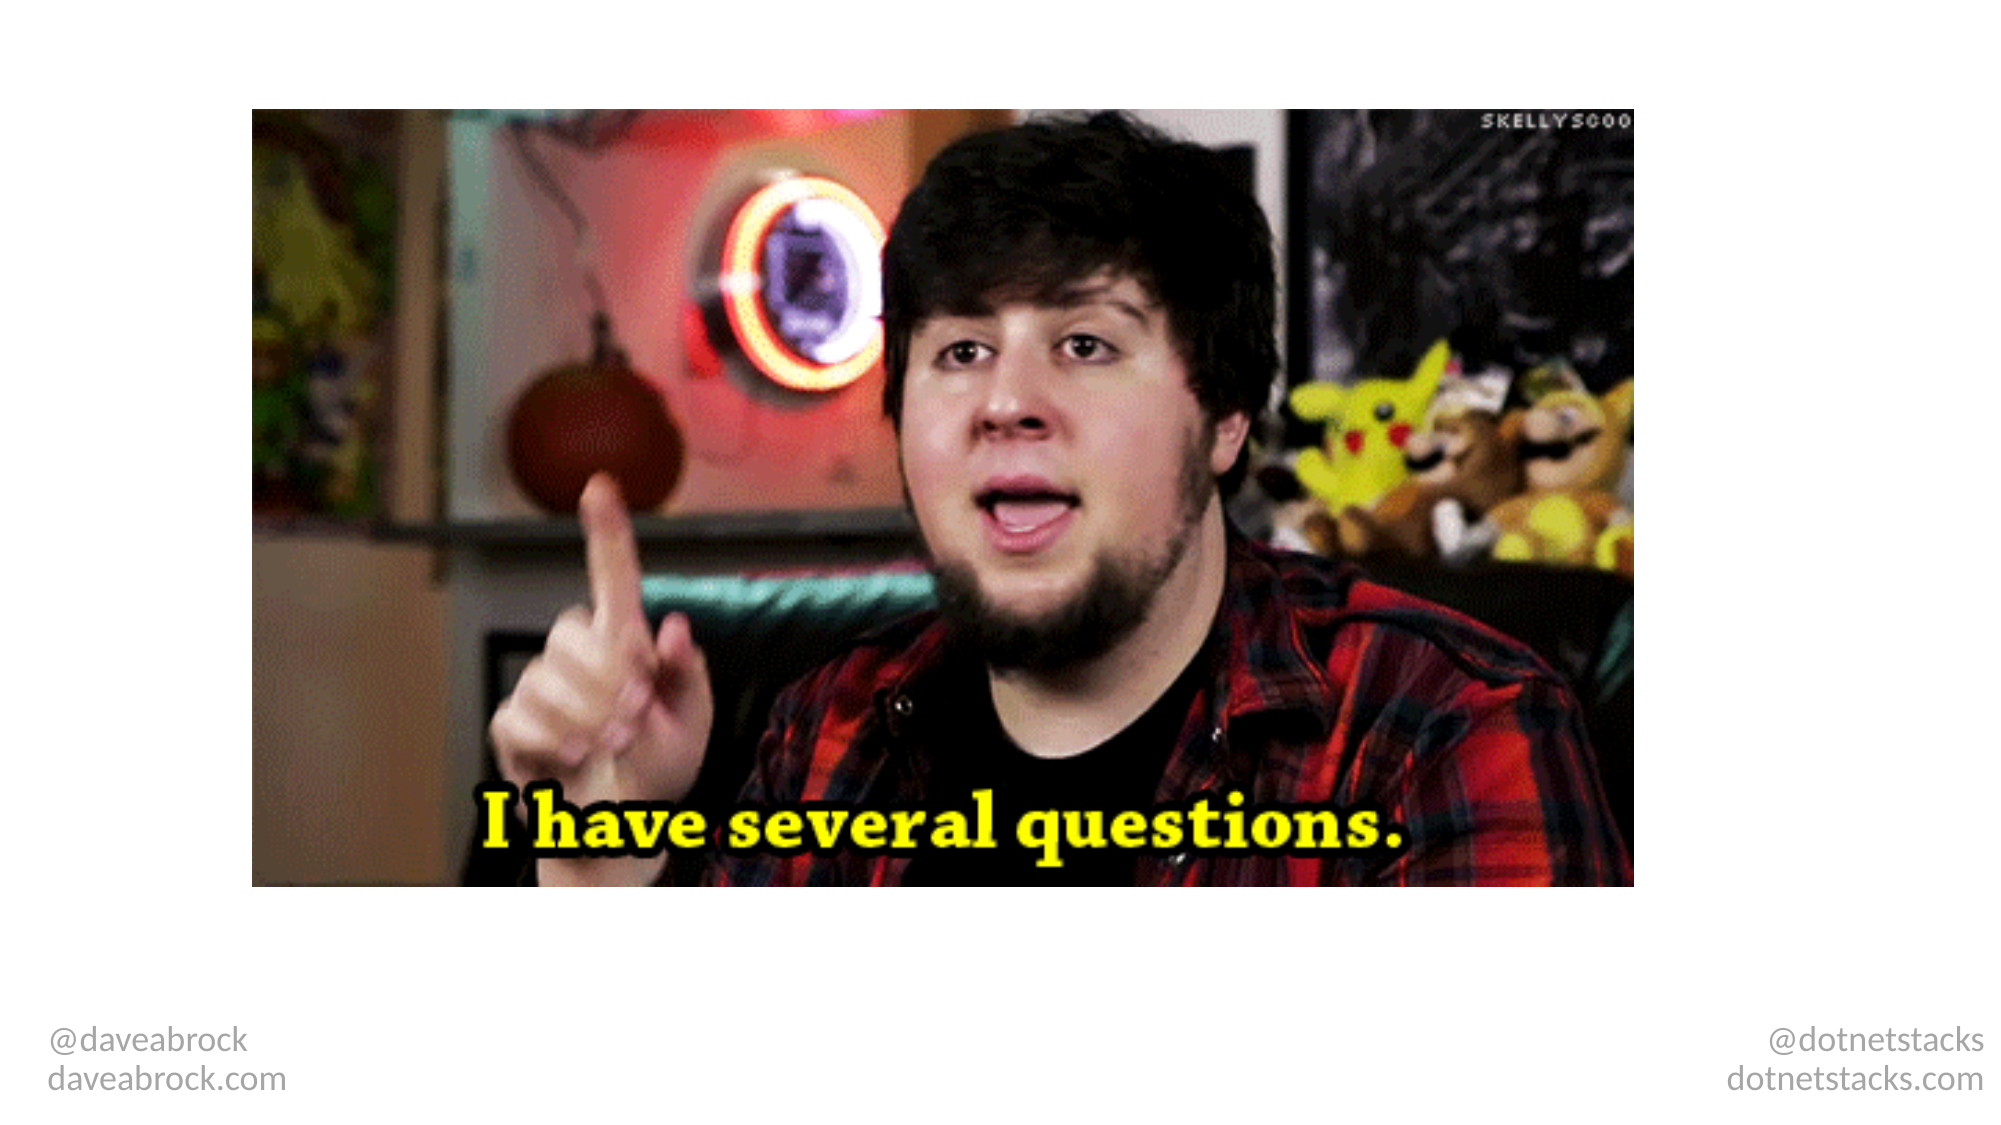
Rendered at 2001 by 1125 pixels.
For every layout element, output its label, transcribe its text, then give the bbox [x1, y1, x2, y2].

subtitle @daveabrock daveabrock.com [32, 1013, 850, 1106]
text_box @dotnetstacks dotnetstacks.com [1182, 1013, 2000, 1106]
picture [252, 109, 1634, 887]
